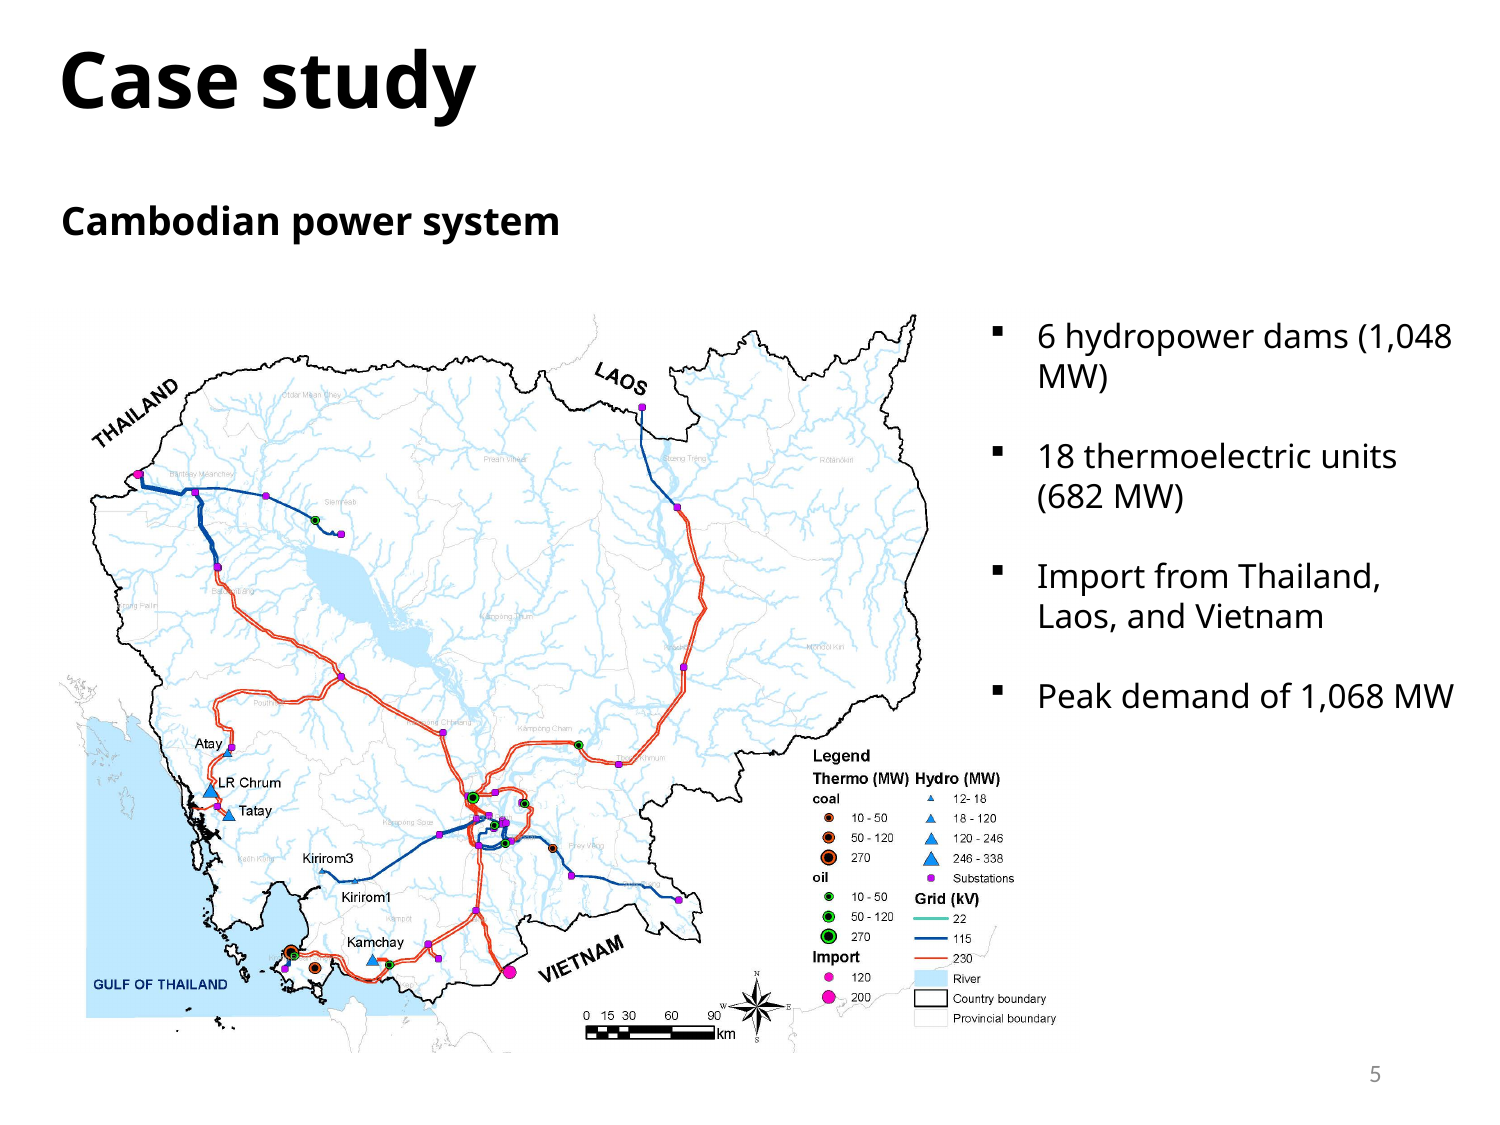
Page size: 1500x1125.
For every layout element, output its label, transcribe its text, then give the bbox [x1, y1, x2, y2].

slide_number 5 [1059, 1042, 1397, 1103]
text_box Cambodian power system [44, 189, 594, 251]
picture [26, 308, 1080, 1053]
text_box Case study [44, 23, 1432, 132]
text_box 6 hydropower dams (1,048 MW) 18 thermoelectric units (682 MW) Import from Thailand, Laos, and Vietnam Peak demand of 1,068 MW [1080, 308, 1474, 723]
